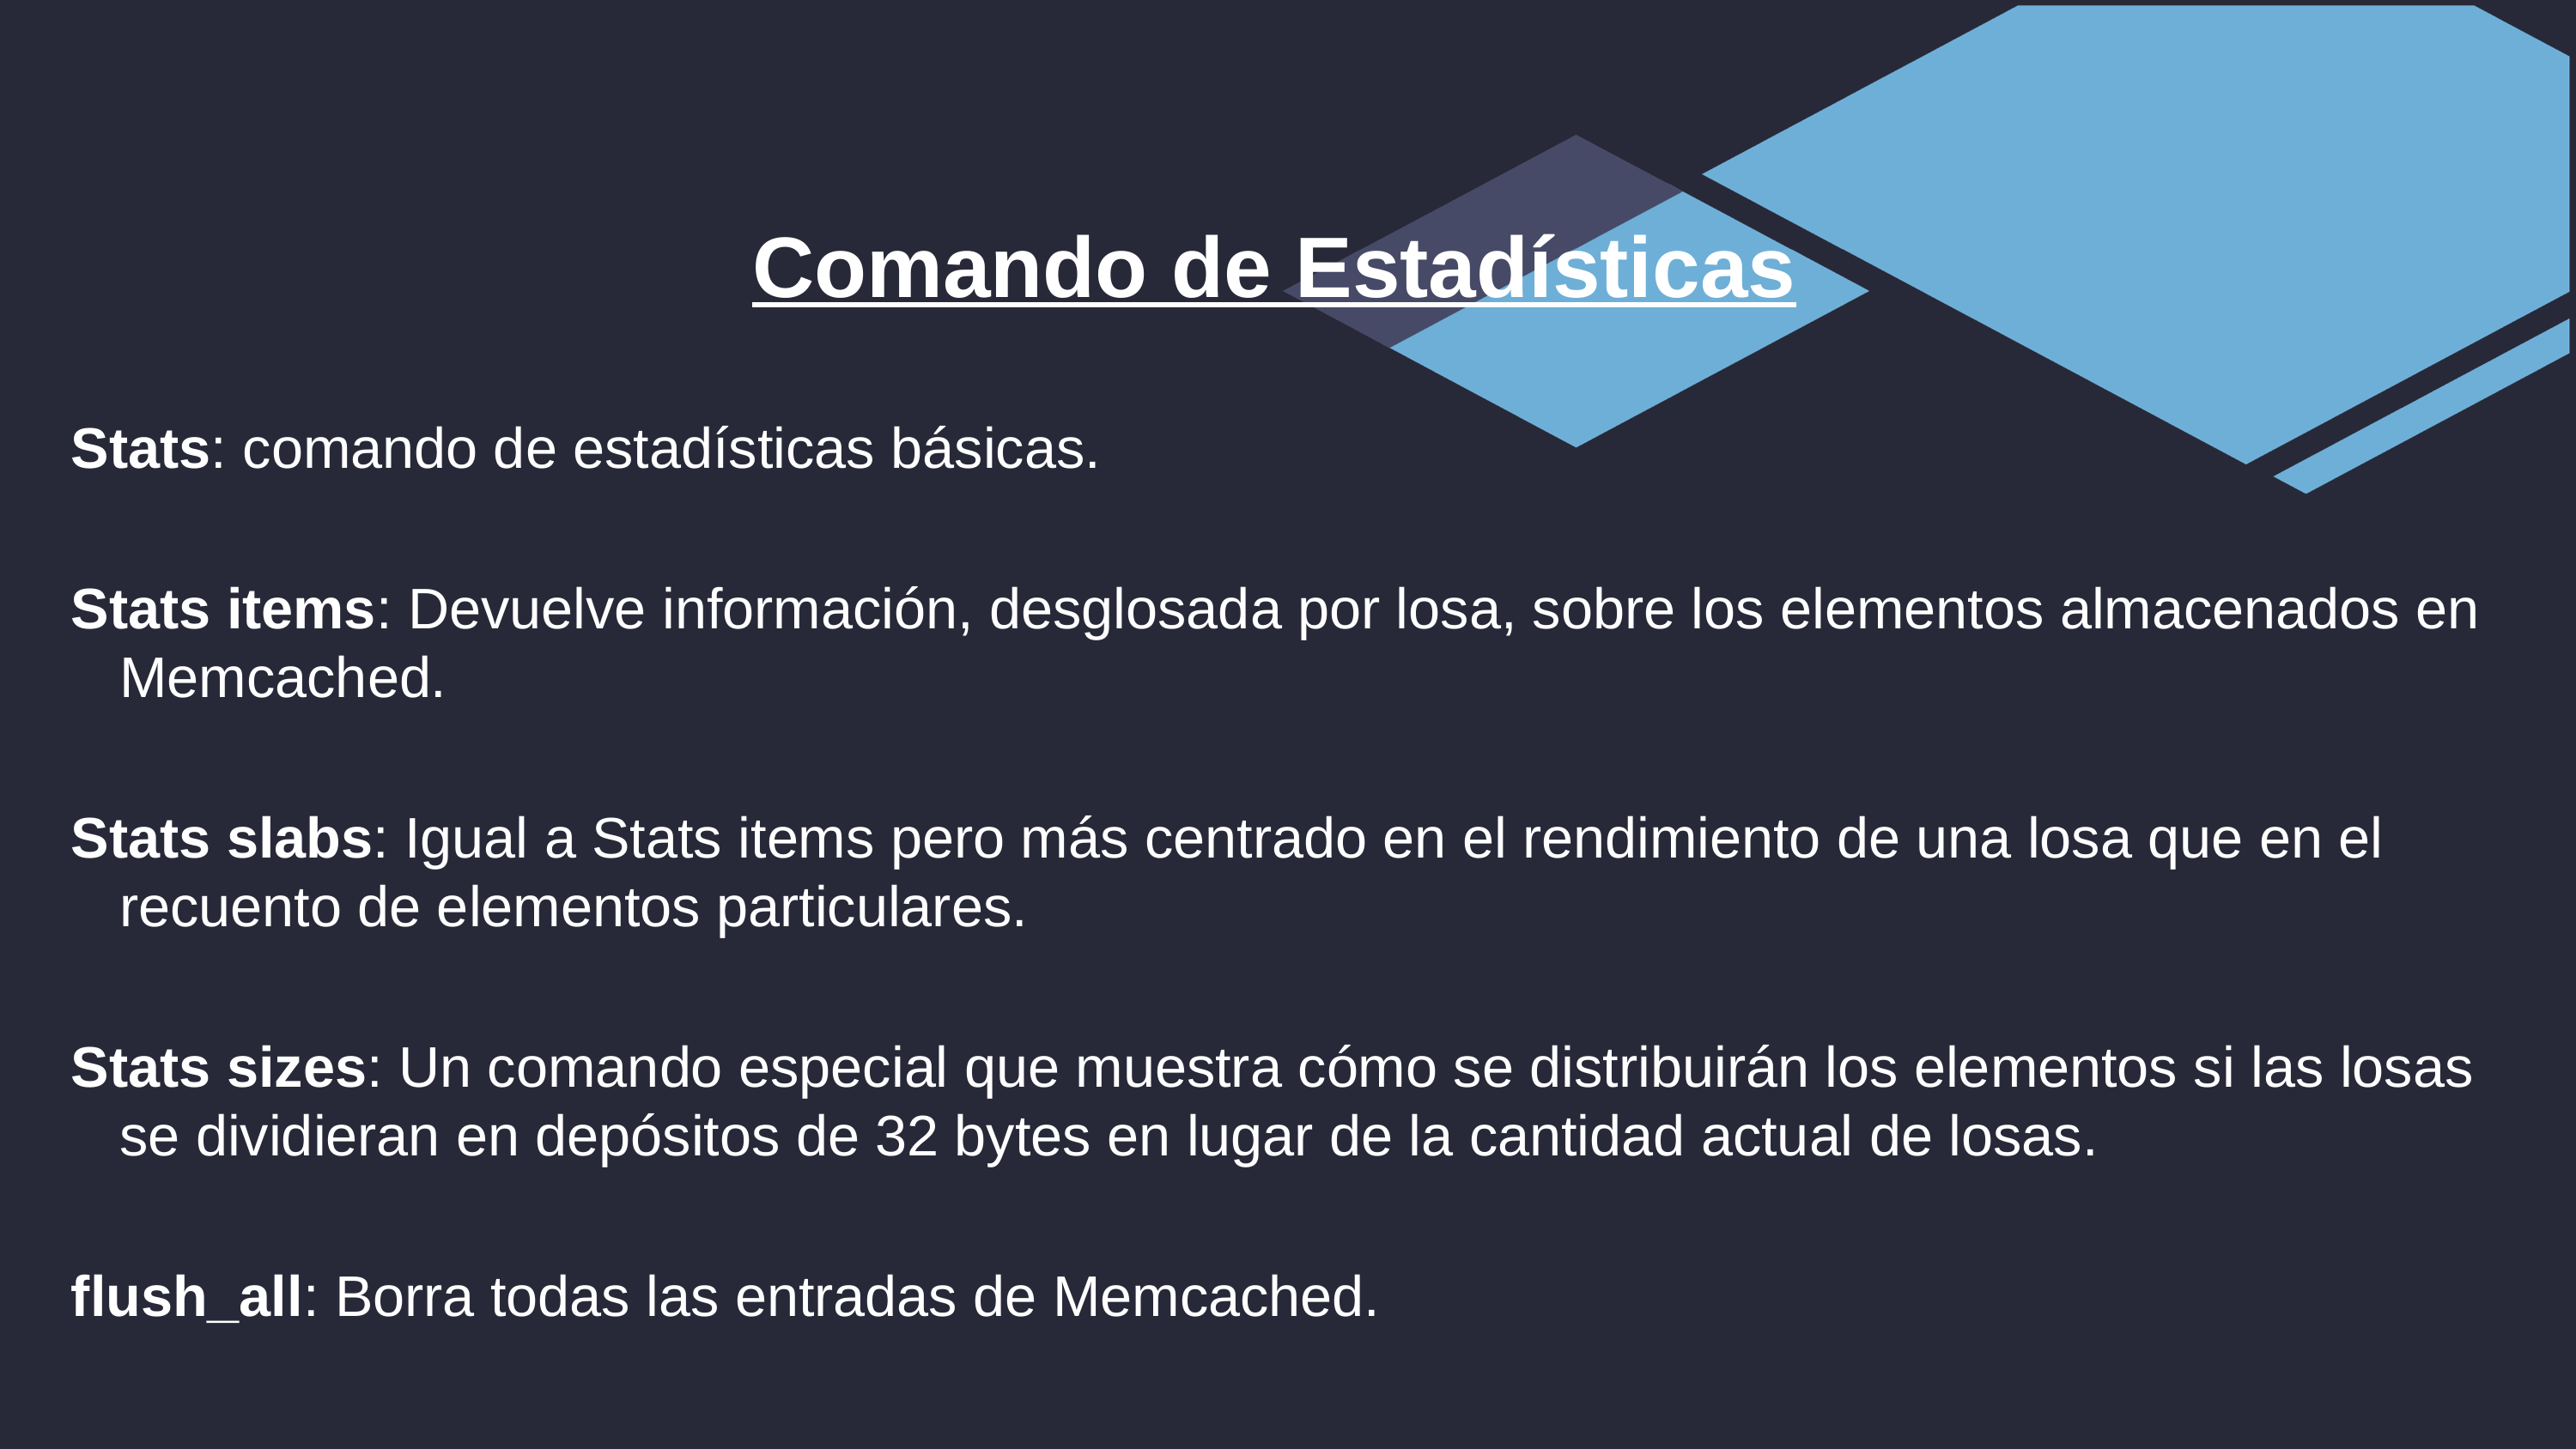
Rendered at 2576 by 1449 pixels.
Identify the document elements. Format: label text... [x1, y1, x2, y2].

list Stats: comando de estadísticas básicas. Stats items: Devuelve información, desglosada por losa, sobre los elementos almacenados en Memcached. Stats slabs: Igual a Stats items pero más centrado en el rendimiento de una losa que en el recuento de elementos particulares. Stats sizes: Un comando especial que muestra cómo se distribuirán los elementos si las losas se dividieran en depósitos de 32 bytes en lugar de la cantidad actual de losas. flush_all: Borra todas las entradas de Memcached. [58, 404, 2539, 1370]
text_box [1272, 0, 2576, 500]
title Comando de Estadísticas [623, 166, 1926, 361]
